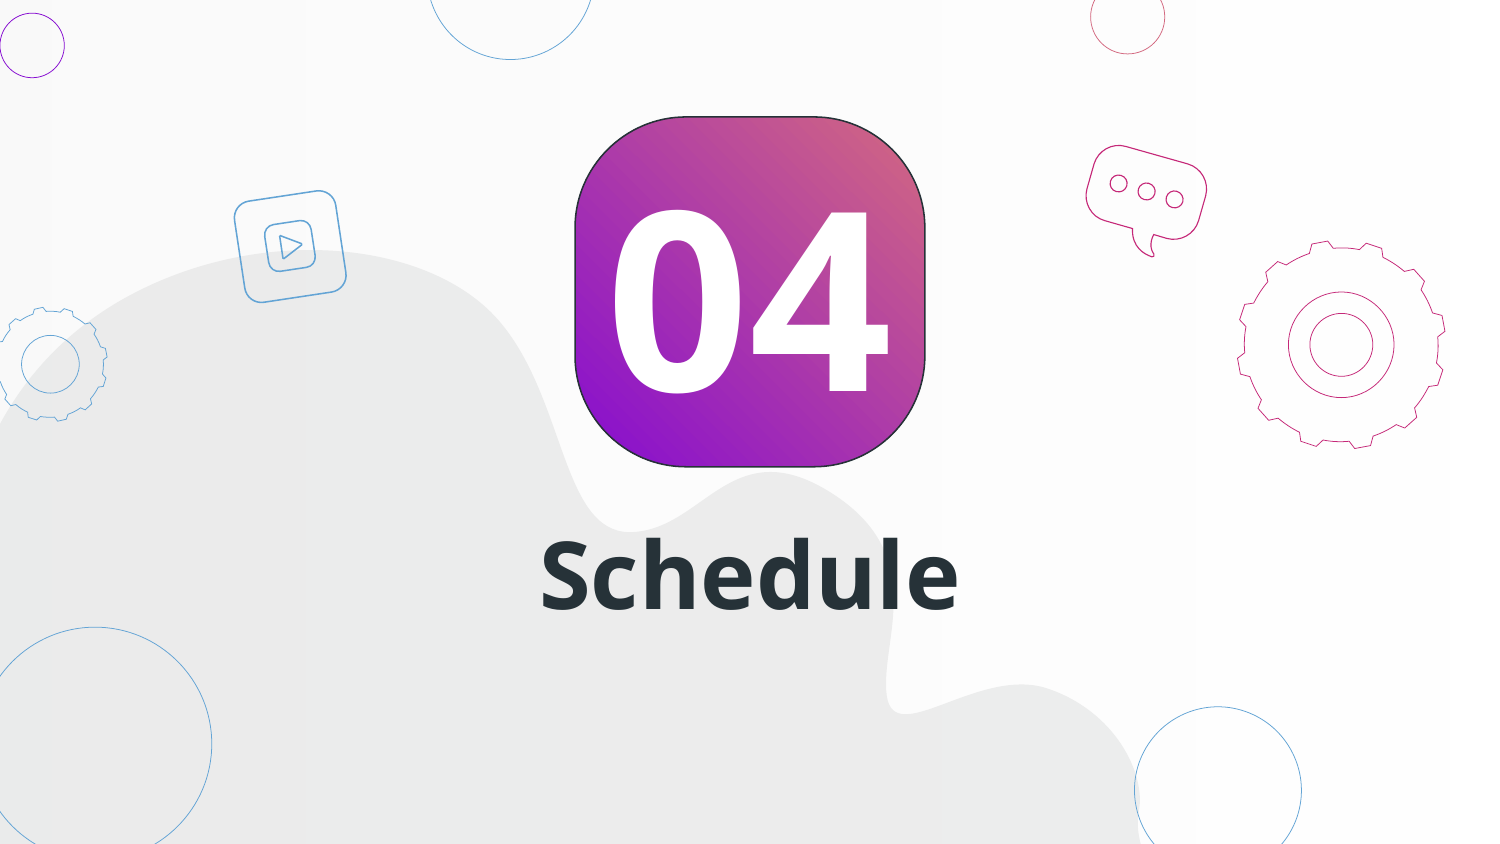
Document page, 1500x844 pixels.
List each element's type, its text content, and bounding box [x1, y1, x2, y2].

text_box [606, 116, 894, 151]
text_box [606, 433, 894, 467]
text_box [1073, 138, 1214, 267]
title 04 [515, 151, 985, 433]
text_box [231, 188, 349, 305]
title Schedule [188, 503, 1312, 642]
